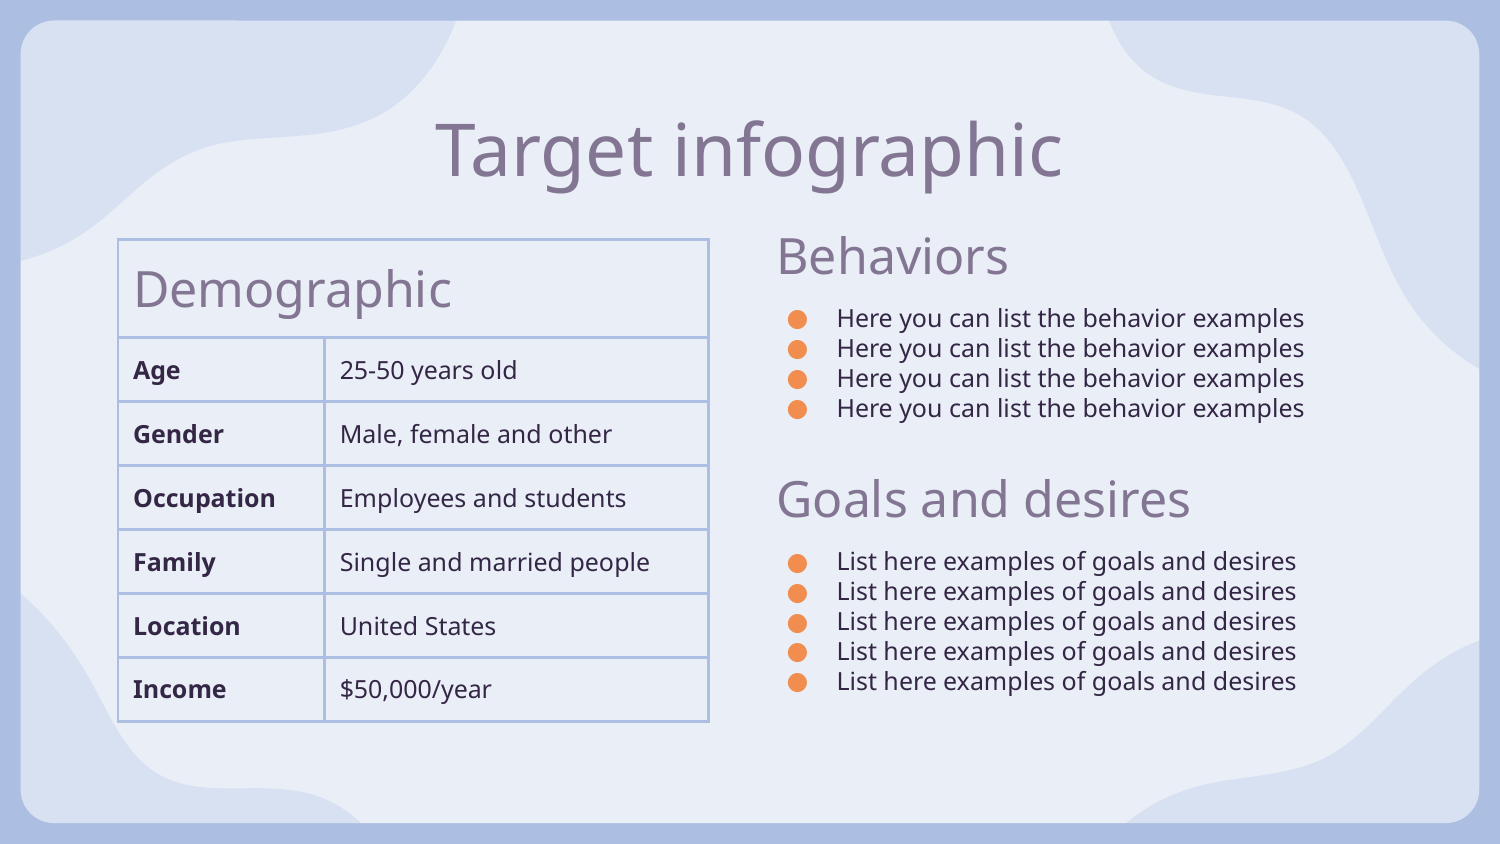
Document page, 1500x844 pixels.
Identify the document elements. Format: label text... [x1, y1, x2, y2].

text_box Goals and desires [761, 452, 1382, 544]
table_cell $50,000/year [326, 659, 707, 720]
table_cell Income [119, 659, 323, 720]
text_box [1105, 634, 1500, 844]
title Target infographic [126, 88, 1382, 200]
text_box List here examples of goals and desires List here examples of goals and desires List here examples of goals and desires List here examples of goals and desires List here examples of goals and desires [761, 544, 1382, 713]
table_cell Single and married people [326, 531, 707, 592]
table_cell Male, female and other [326, 403, 707, 464]
table_cell Employees and students [326, 467, 707, 528]
table_header Demographic [119, 241, 707, 336]
table_cell 25-50 years old [326, 339, 707, 400]
table_cell Age [119, 339, 323, 400]
text_box [0, 0, 463, 266]
table_cell Family [119, 531, 323, 592]
table_cell Gender [119, 403, 323, 464]
table_cell Location [119, 595, 323, 656]
text_box Here you can list the behavior examples Here you can list the behavior examples Here you can list the behavior examples Here you can list the behavior examples [761, 300, 1382, 439]
text_box Behaviors [761, 208, 1382, 300]
table_cell United States [326, 595, 707, 656]
table_cell Occupation [119, 467, 323, 528]
